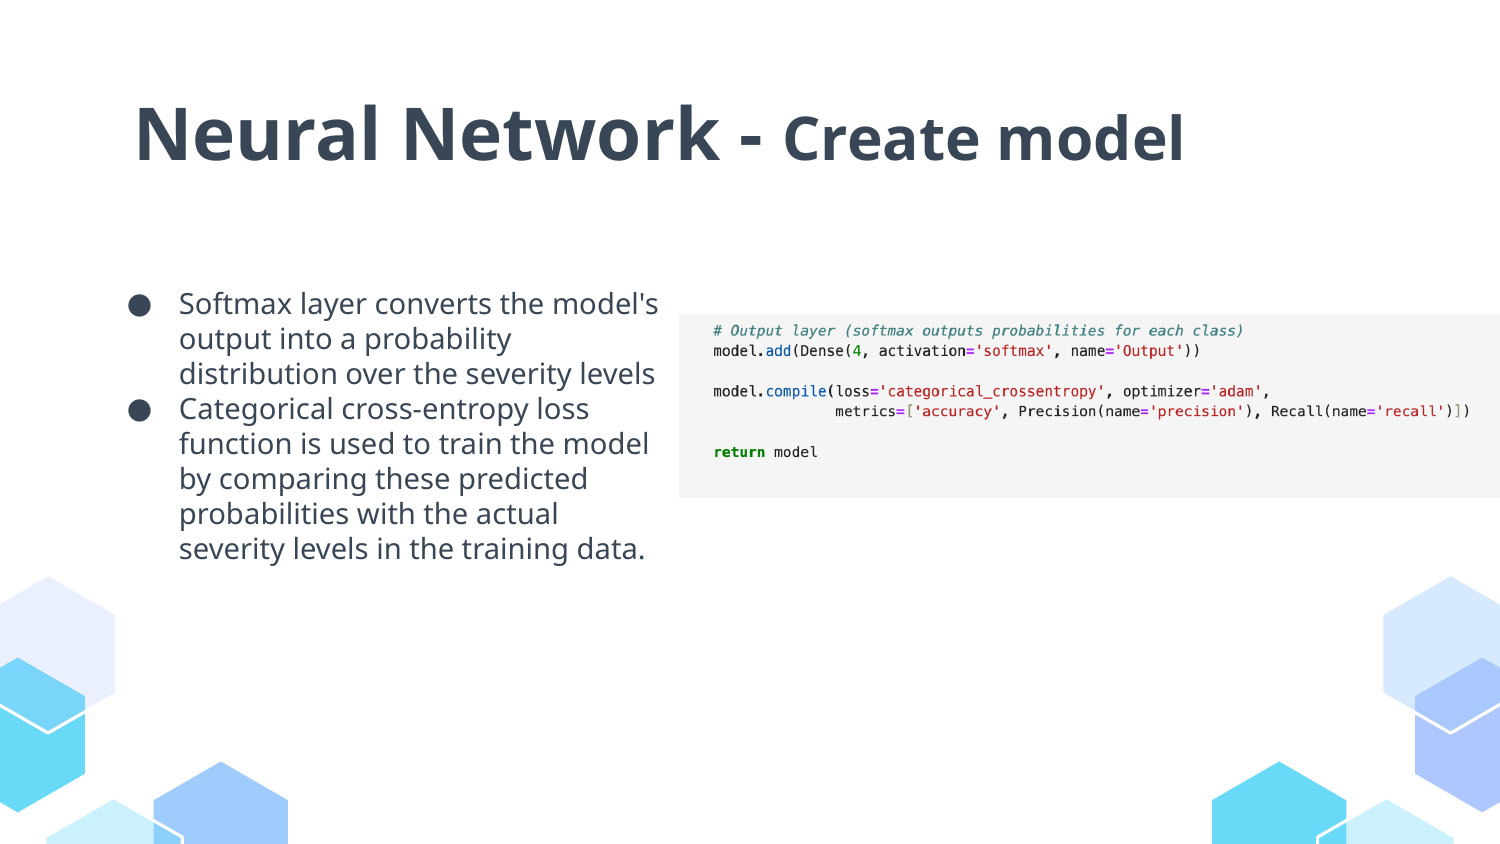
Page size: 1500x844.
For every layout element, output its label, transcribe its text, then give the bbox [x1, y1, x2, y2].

title Neural Network - Create model [118, 72, 1382, 167]
text_box Softmax layer converts the model's output into a probability distribution over the severity levels Categorical cross-entropy loss function is used to train the model by comparing these predicted probabilities with the actual severity levels in the training data. [89, 252, 679, 591]
picture [678, 313, 1500, 498]
